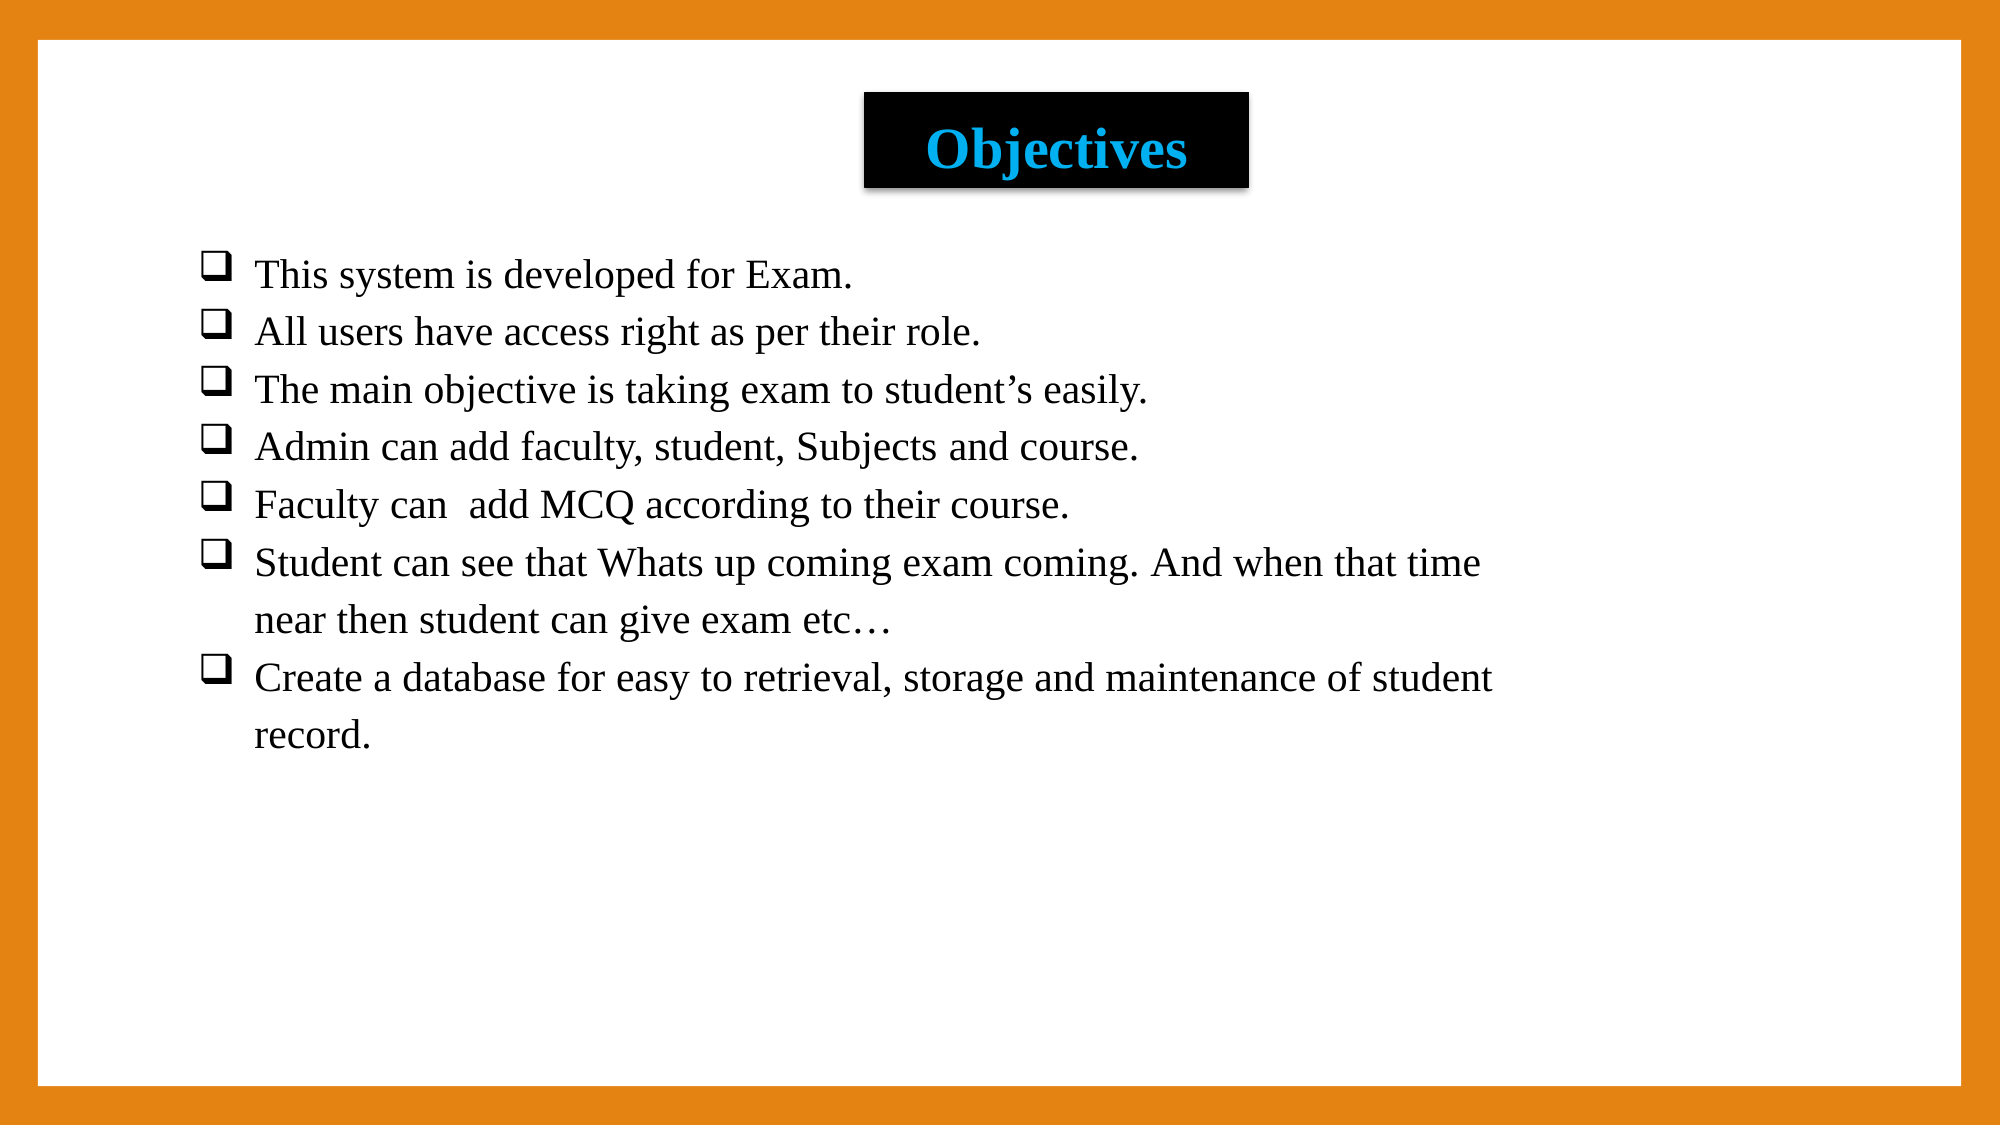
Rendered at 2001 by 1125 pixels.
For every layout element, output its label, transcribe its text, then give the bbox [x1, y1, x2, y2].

text_box Objectives [864, 92, 1249, 188]
text_box This system is developed for Exam. All users have access right as per their role. The main objective is taking exam to student’s easily. Admin can add faculty, student, Subjects and course. Faculty can add MCQ according to their course. Student can see that Whats up coming exam coming. And when that time near then student can give exam etc… Create a database for easy to retrieval, storage and maintenance of student record. [183, 231, 1572, 765]
